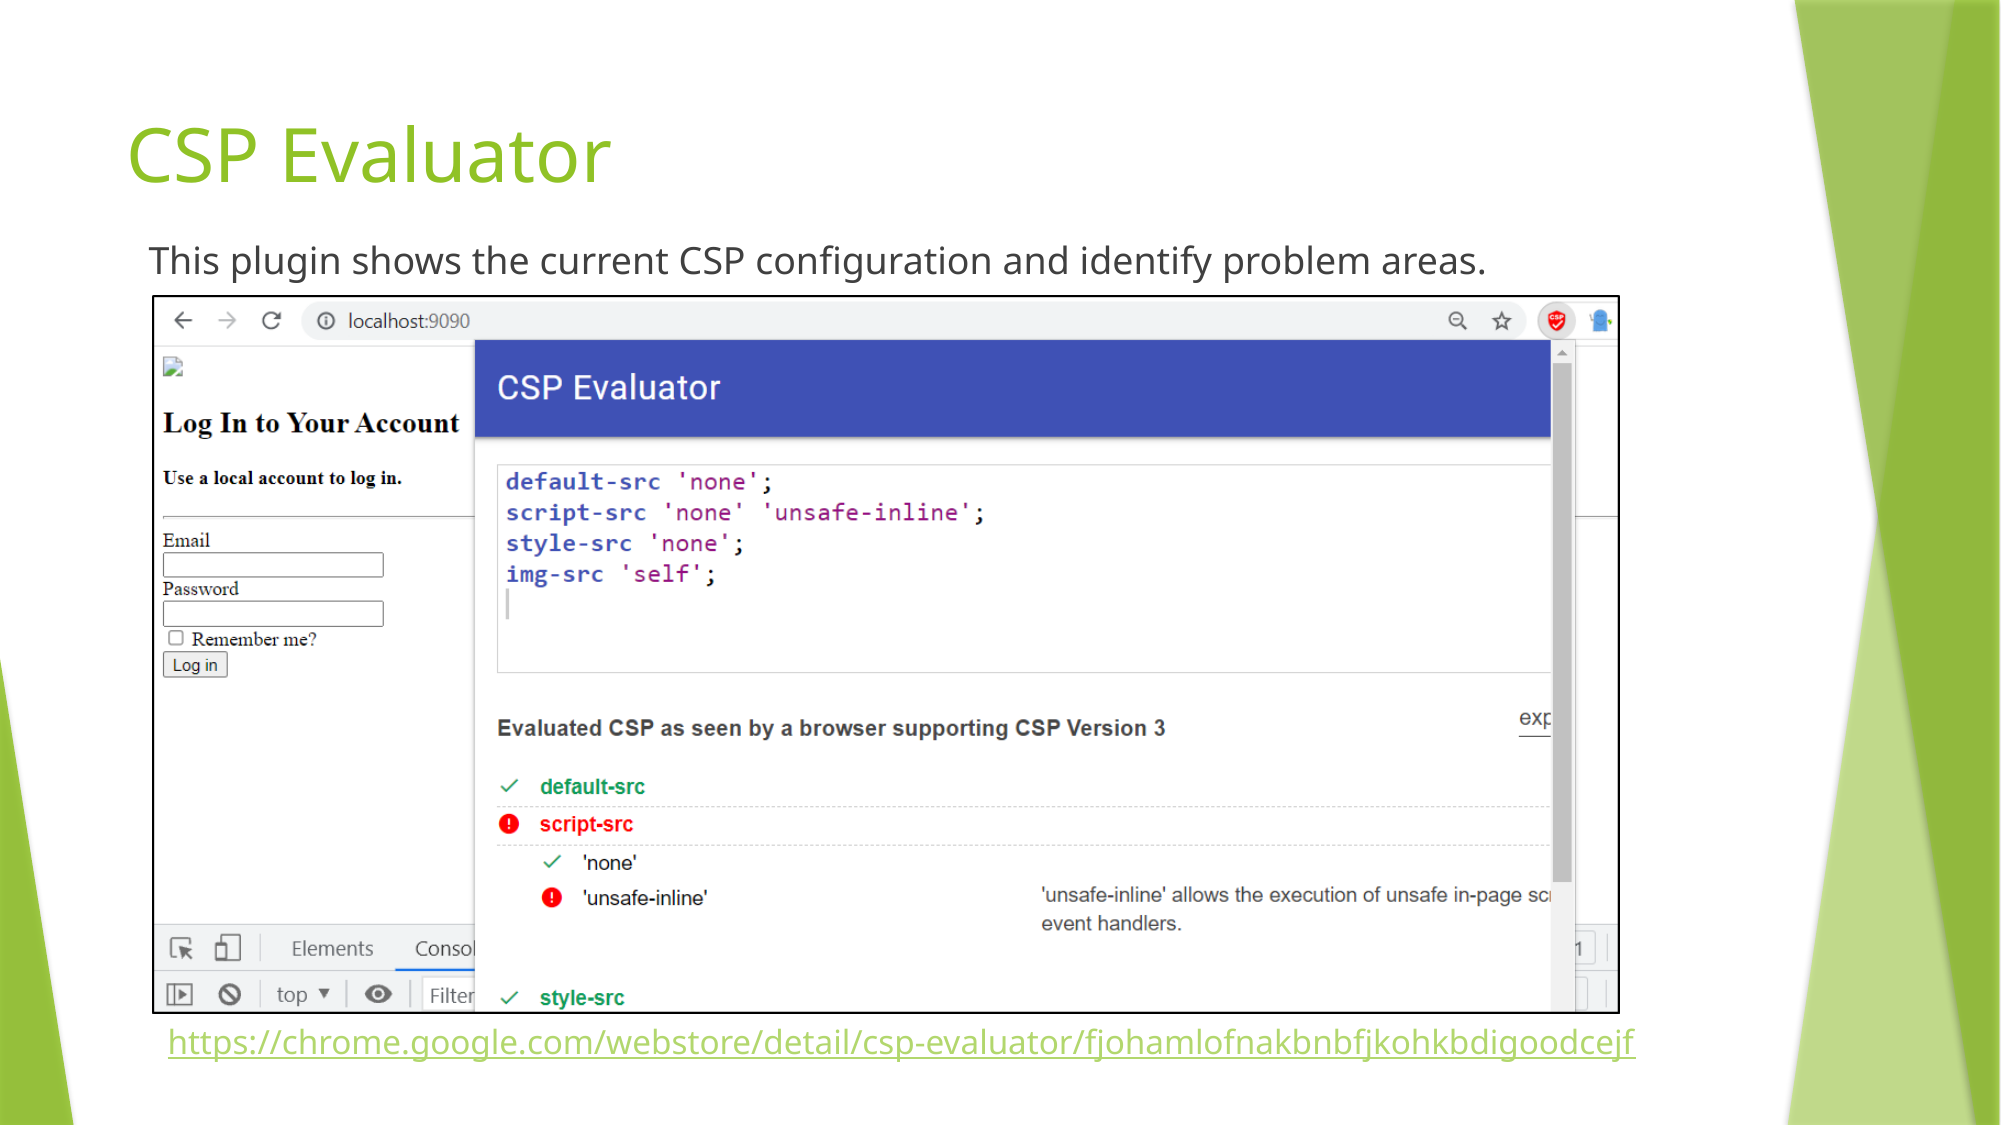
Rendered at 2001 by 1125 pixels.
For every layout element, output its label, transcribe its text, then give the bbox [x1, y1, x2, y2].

text_box This plugin shows the current CSP configuration and identify problem areas. [133, 229, 1522, 296]
title CSP Evaluator [111, 99, 1522, 232]
list https://chrome.google.com/webstore/detail/csp-evaluator/fjohamlofnakbnbfjkohkbdigoodcejf [152, 1013, 1806, 1090]
picture [152, 294, 1621, 1014]
